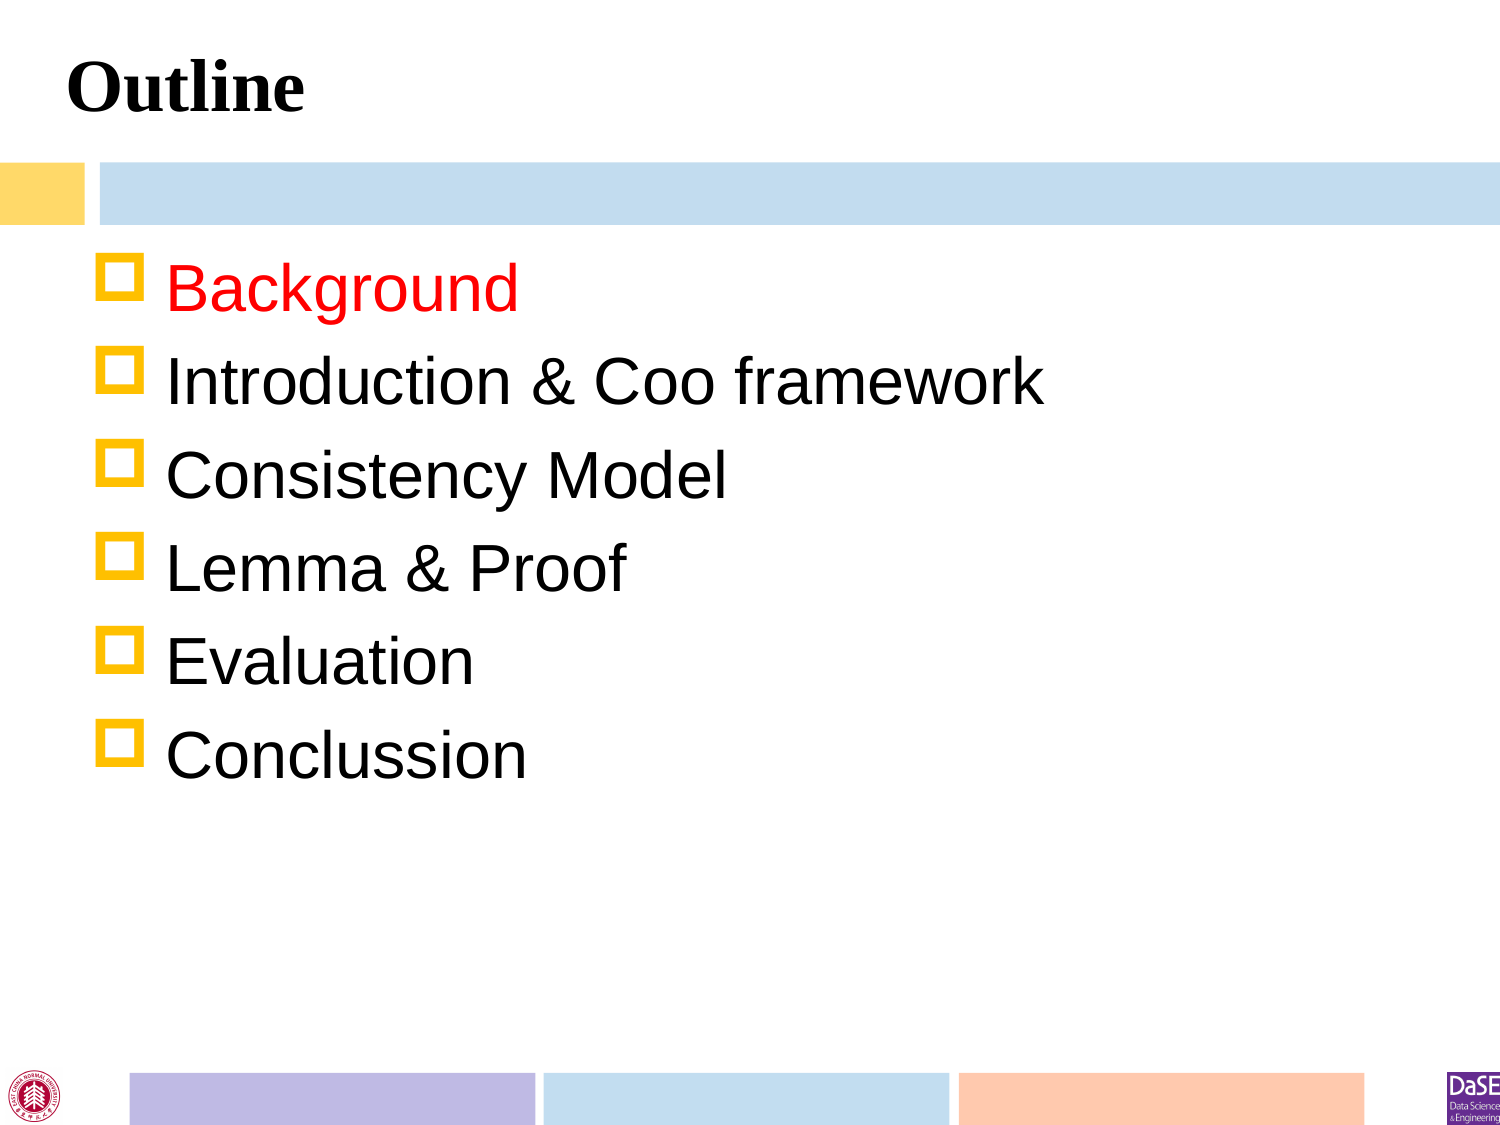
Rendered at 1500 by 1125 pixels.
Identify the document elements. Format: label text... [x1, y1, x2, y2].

slide_number [0, 162, 85, 225]
picture [1447, 1072, 1500, 1125]
picture [5, 1067, 63, 1125]
list Background Introduction & Coo framework Consistency Model Lemma & Proof Evaluation Conclussion [75, 237, 1425, 1005]
title Outline [50, 0, 1459, 175]
